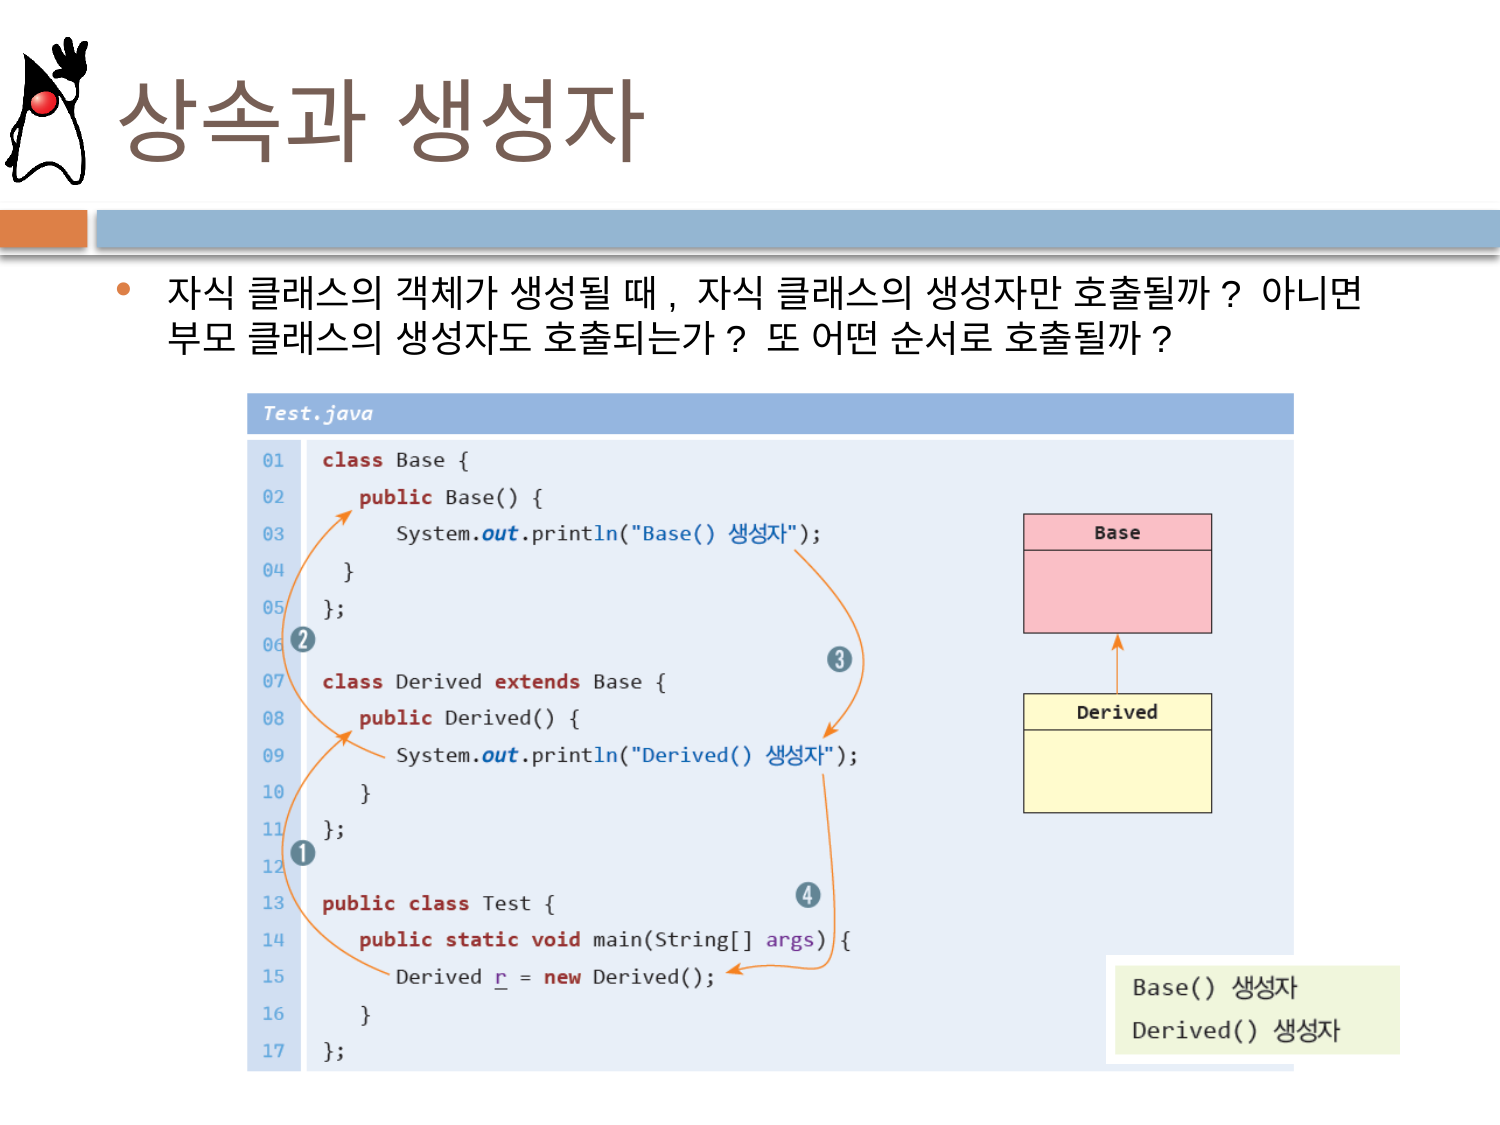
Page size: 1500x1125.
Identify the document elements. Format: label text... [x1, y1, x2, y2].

title 상속과 생성자 [100, 37, 1438, 200]
list 자식 클래스의 객체가 생성될 때, 자식 클래스의 생성자만 호출될까? 아니면 부모 클래스의 생성자도 호출되는가? 또 어떤 순서로 호출될까? [100, 262, 1438, 1000]
picture [238, 377, 1400, 1077]
picture [5, 37, 88, 185]
